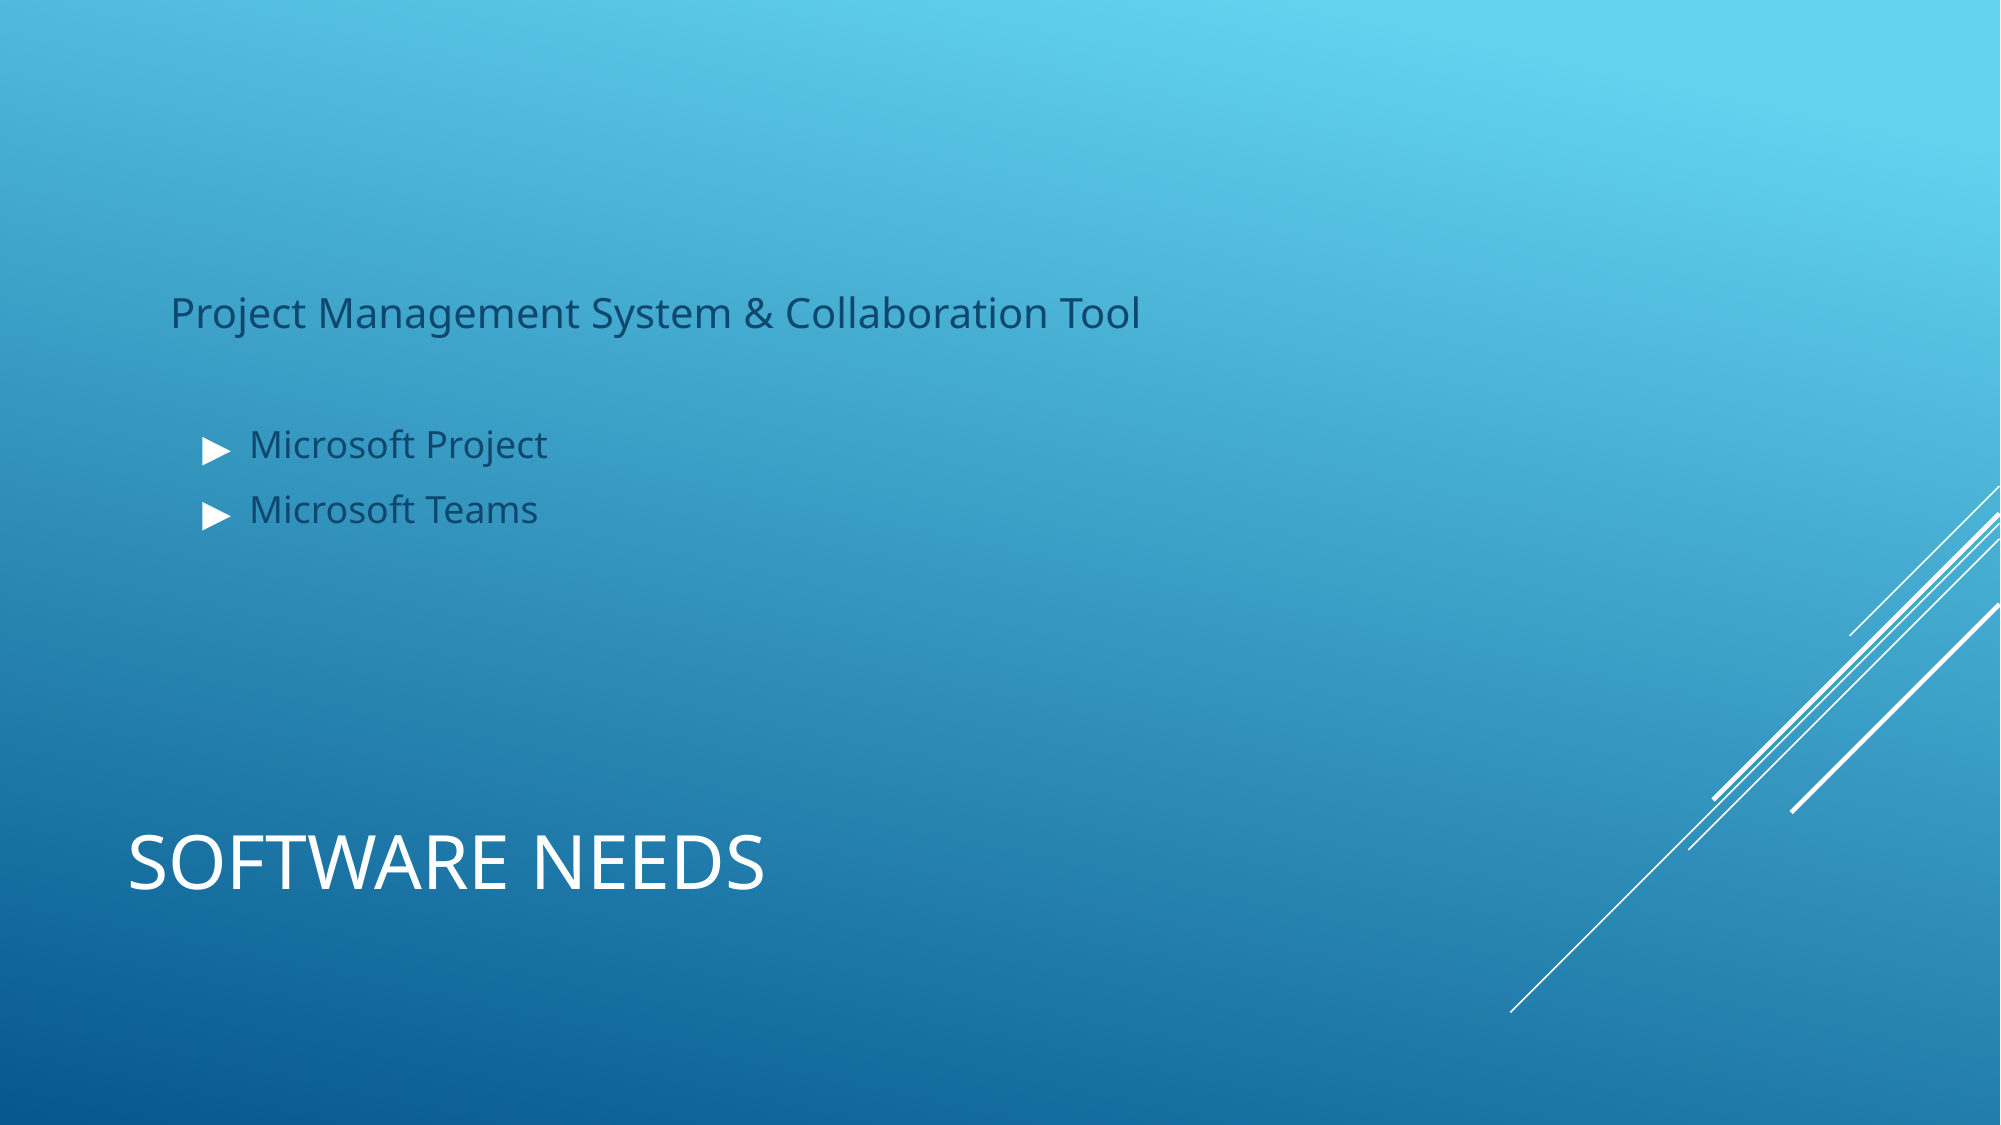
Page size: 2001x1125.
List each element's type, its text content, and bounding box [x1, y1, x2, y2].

list Project Management System & Collaboration Tool Microsoft Project Microsoft Teams [112, 112, 1513, 706]
title SOFTWARE NEEDS [112, 736, 1513, 984]
